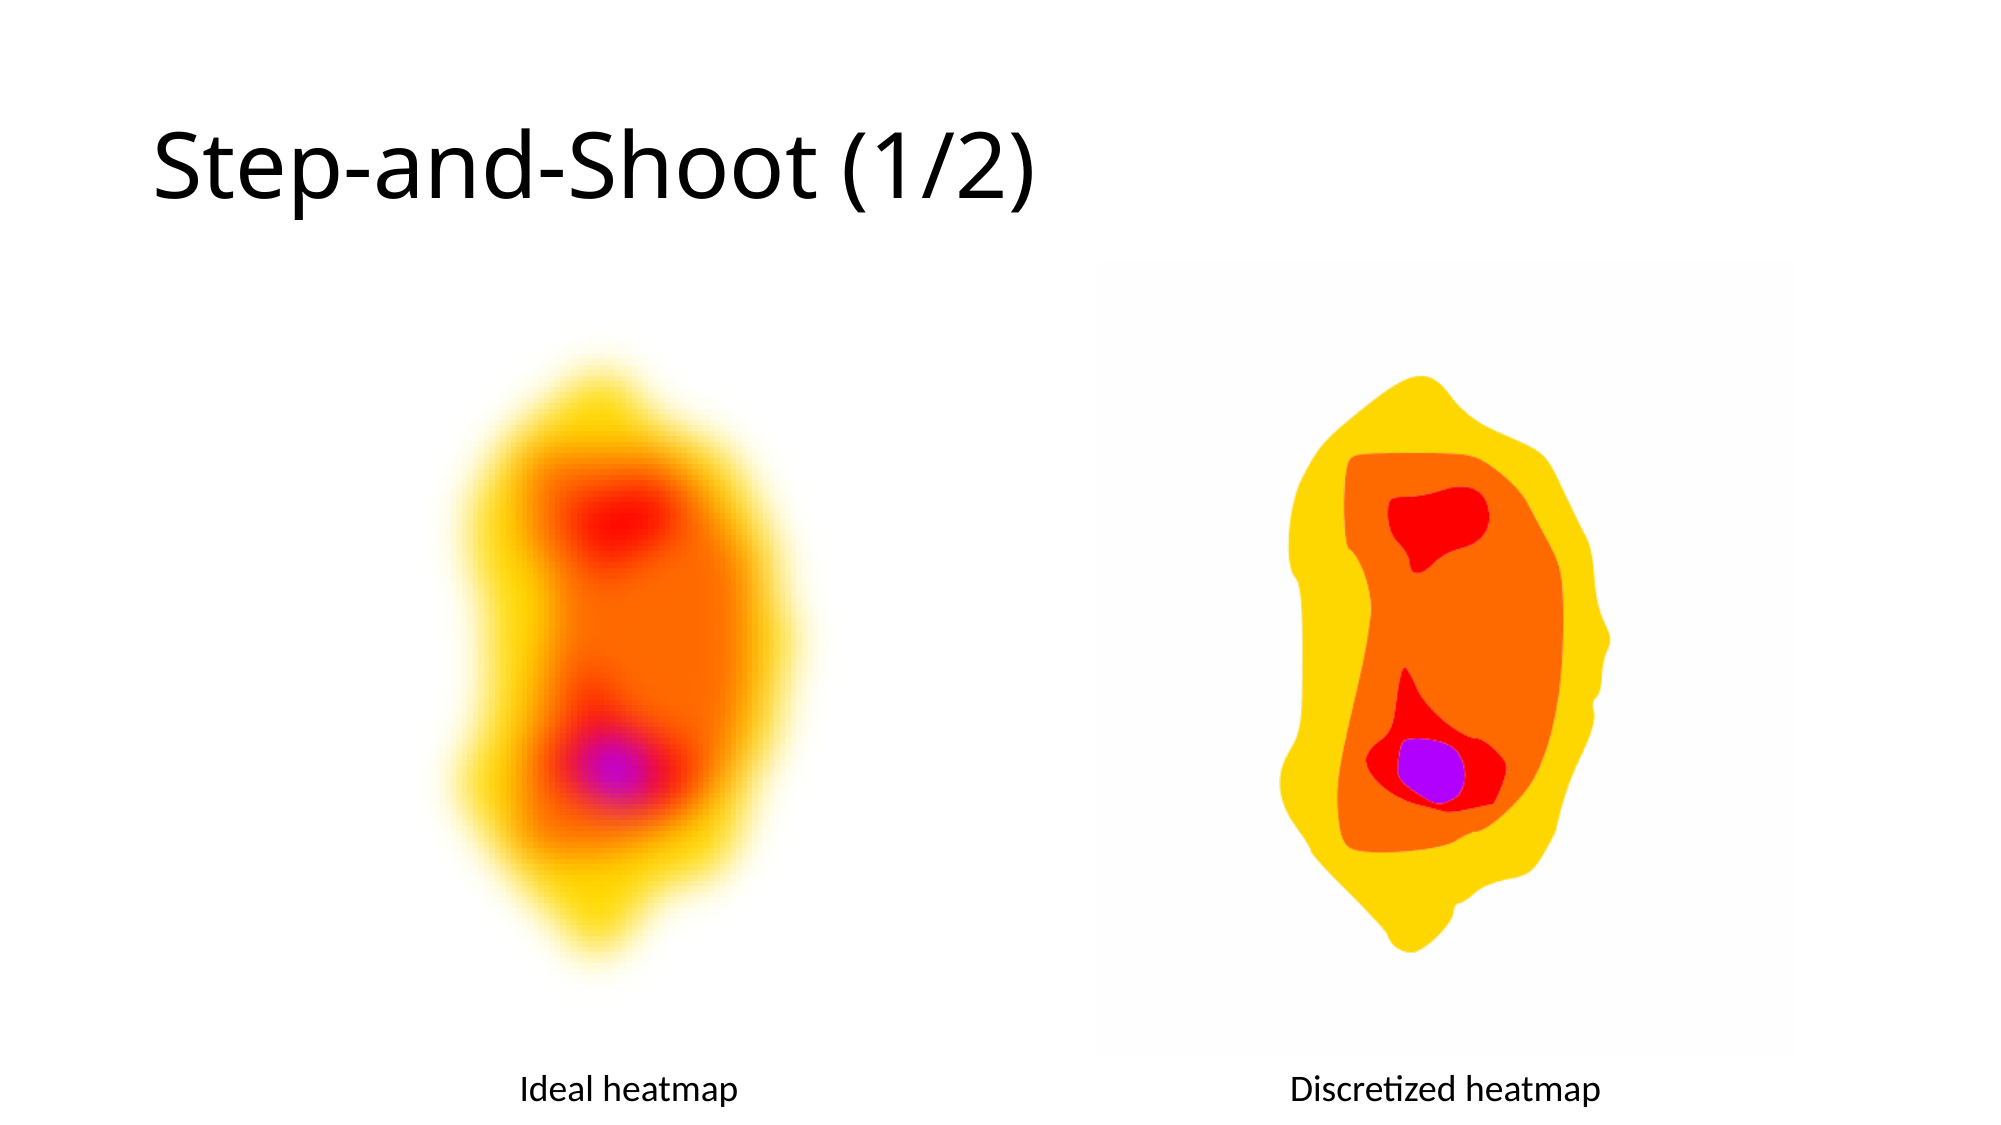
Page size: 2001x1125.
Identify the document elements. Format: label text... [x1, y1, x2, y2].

picture [1097, 261, 1794, 1057]
picture [281, 261, 978, 1057]
title Step-and-Shoot (1/2) [137, 59, 1863, 278]
text_box Ideal heatmap [504, 1057, 754, 1117]
text_box Discretized heatmap [1275, 1057, 1617, 1117]
